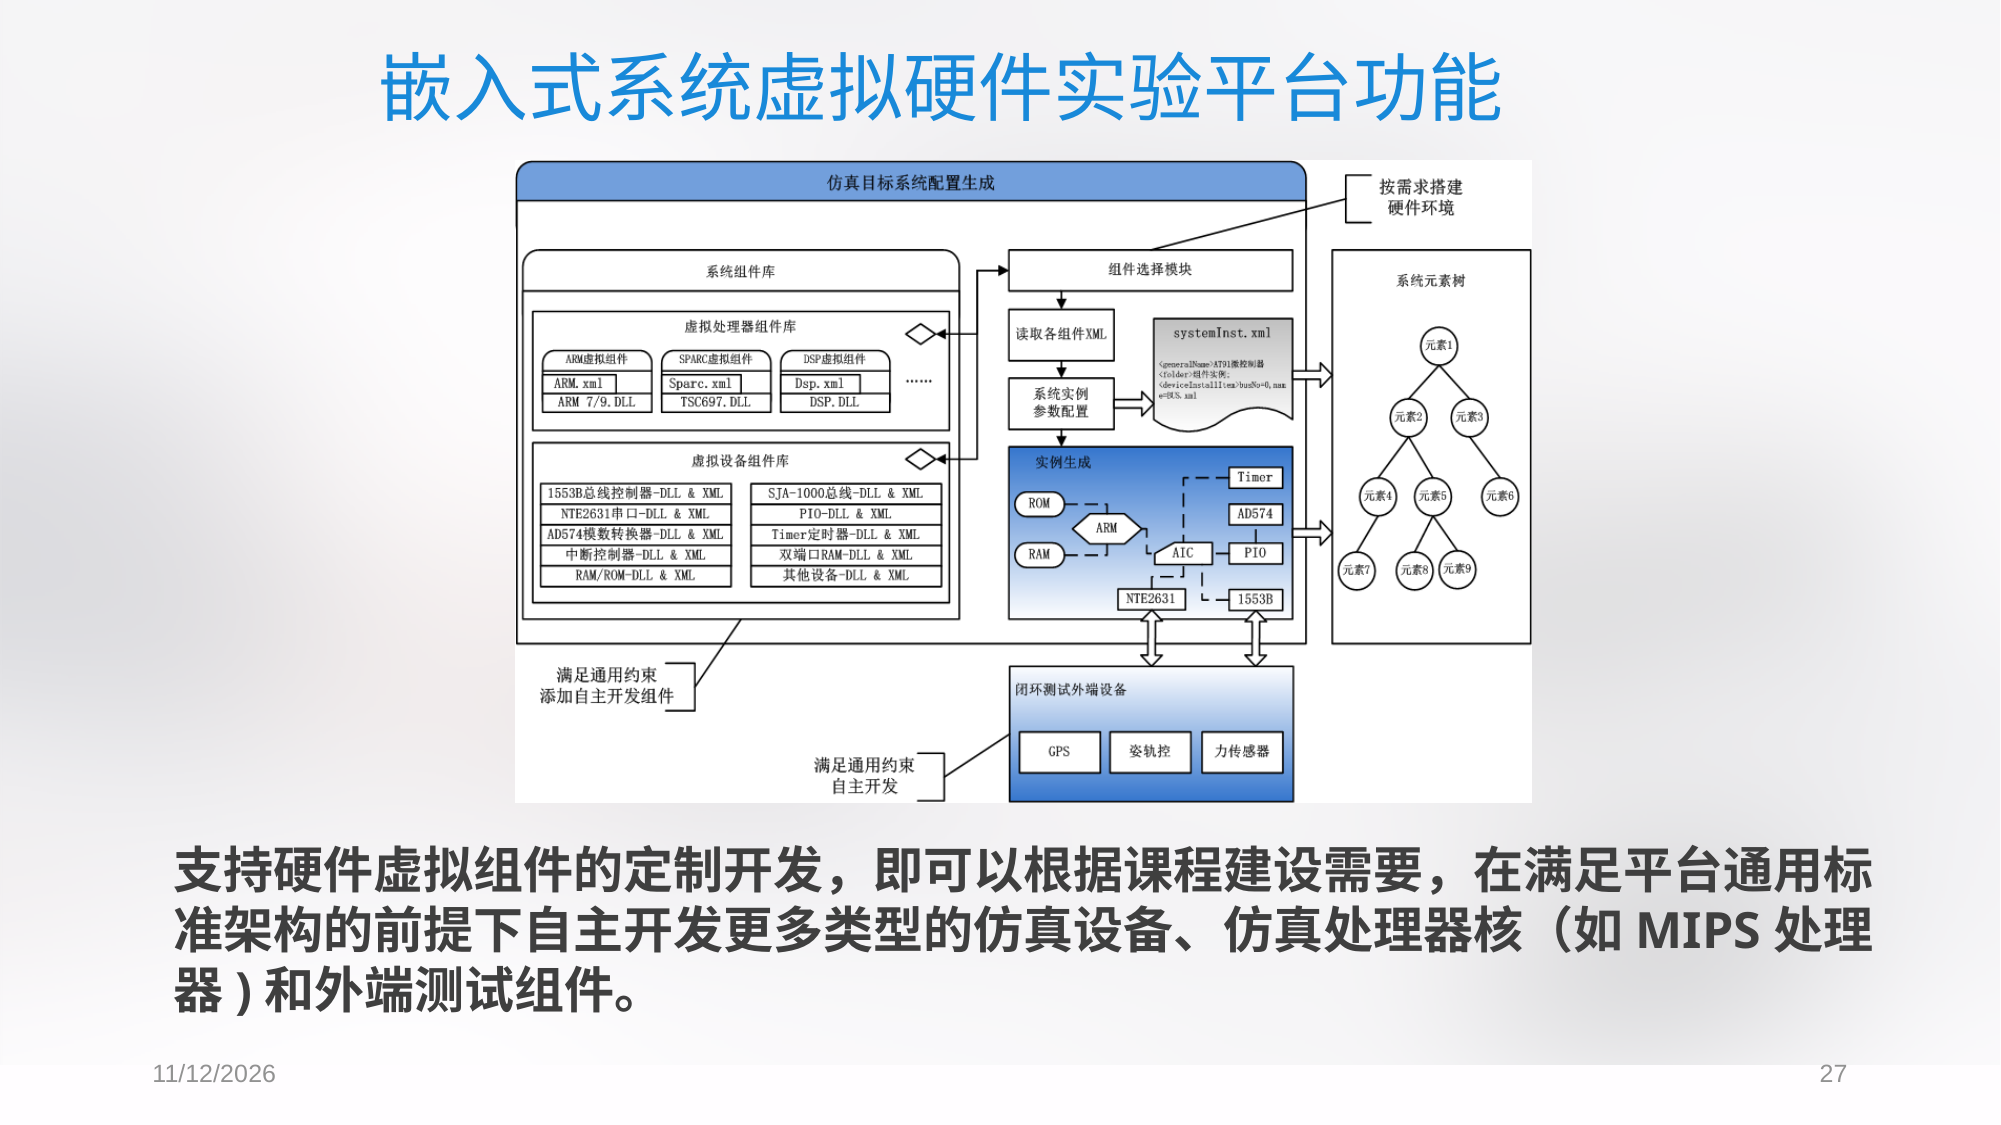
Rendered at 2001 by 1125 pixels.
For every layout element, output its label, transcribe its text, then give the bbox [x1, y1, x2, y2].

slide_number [137, 1042, 588, 1103]
picture [0, 0, 2001, 1125]
text_box 支持硬件虚拟组件的定制开发，即可以根据课程建设需要，在满足平台通用标准架构的前提下自主开发更多类型的仿真设备、仿真处理器核（如MIPS处理器)和外端测试组件。 [158, 830, 1936, 1026]
slide_number 27 [1412, 1042, 1863, 1103]
text_box 嵌入式系统虚拟硬件实验平台功能 [219, 33, 1664, 138]
